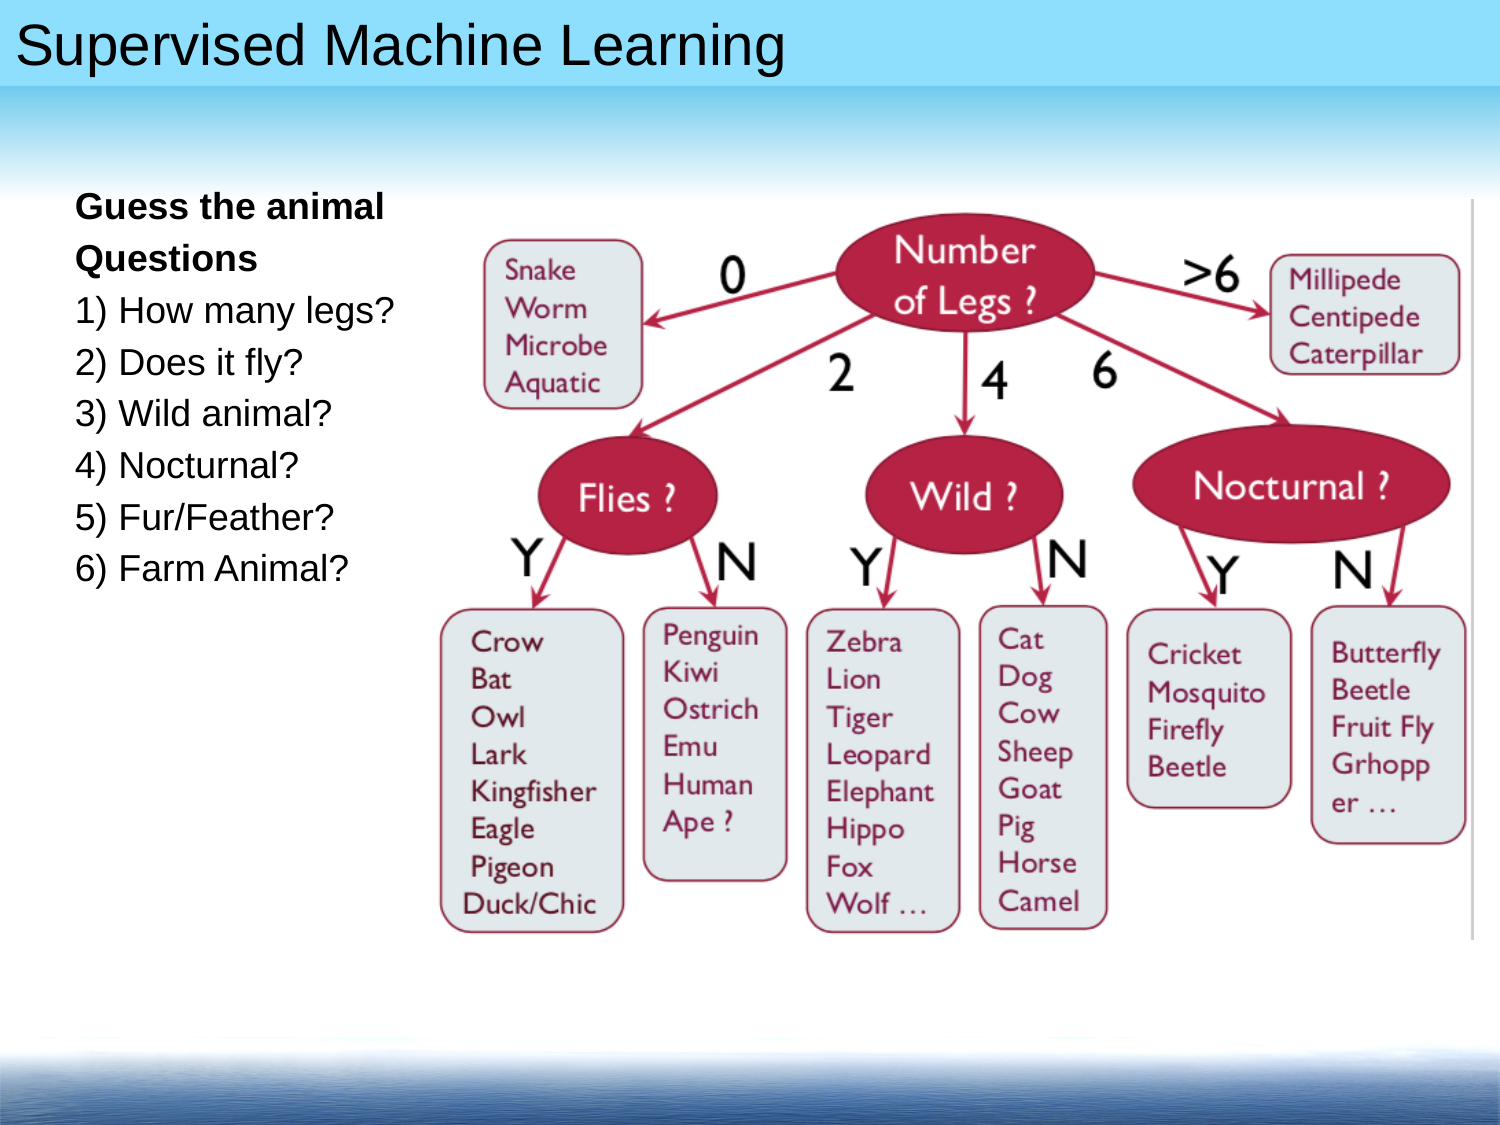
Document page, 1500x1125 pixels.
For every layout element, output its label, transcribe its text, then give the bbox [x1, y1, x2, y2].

text_box Guess the animal Questions 1) How many legs? 2) Does it fly? 3) Wild animal? 4) Nocturnal? 5) Fur/Feather? 6) Farm Animal? [59, 174, 424, 916]
picture [0, 1037, 1500, 1125]
picture [428, 198, 1474, 940]
